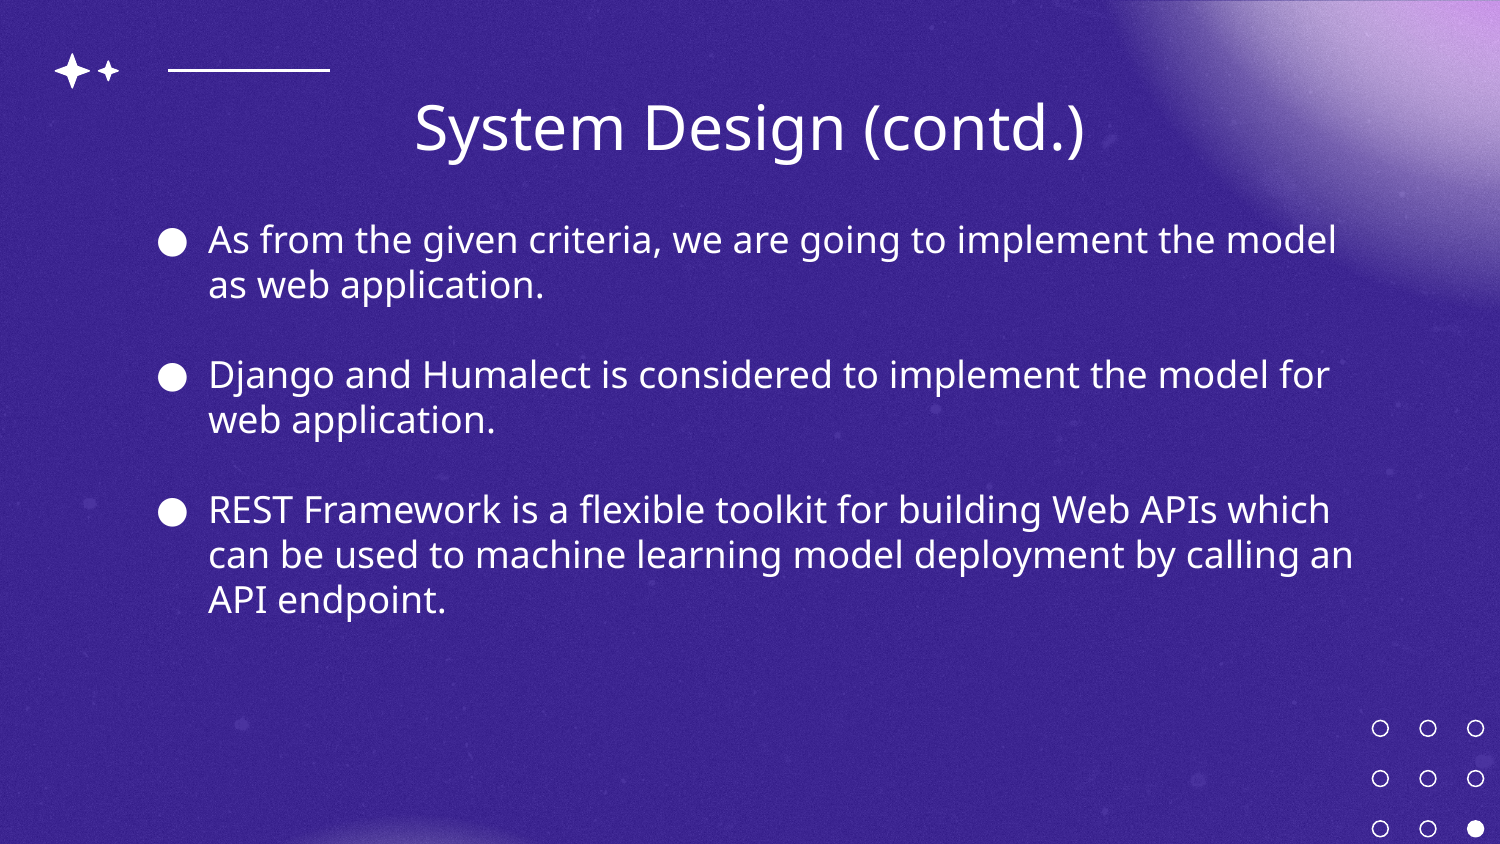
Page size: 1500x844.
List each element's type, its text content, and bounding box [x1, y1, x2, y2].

title System Design (contd.) [118, 72, 1382, 167]
list As from the given criteria, we are going to implement the model as web application. Django and Humalect is considered to implement the model for web application. REST Framework is a flexible toolkit for building Web APIs which can be used to machine learning model deployment by calling an API endpoint. [118, 200, 1382, 261]
